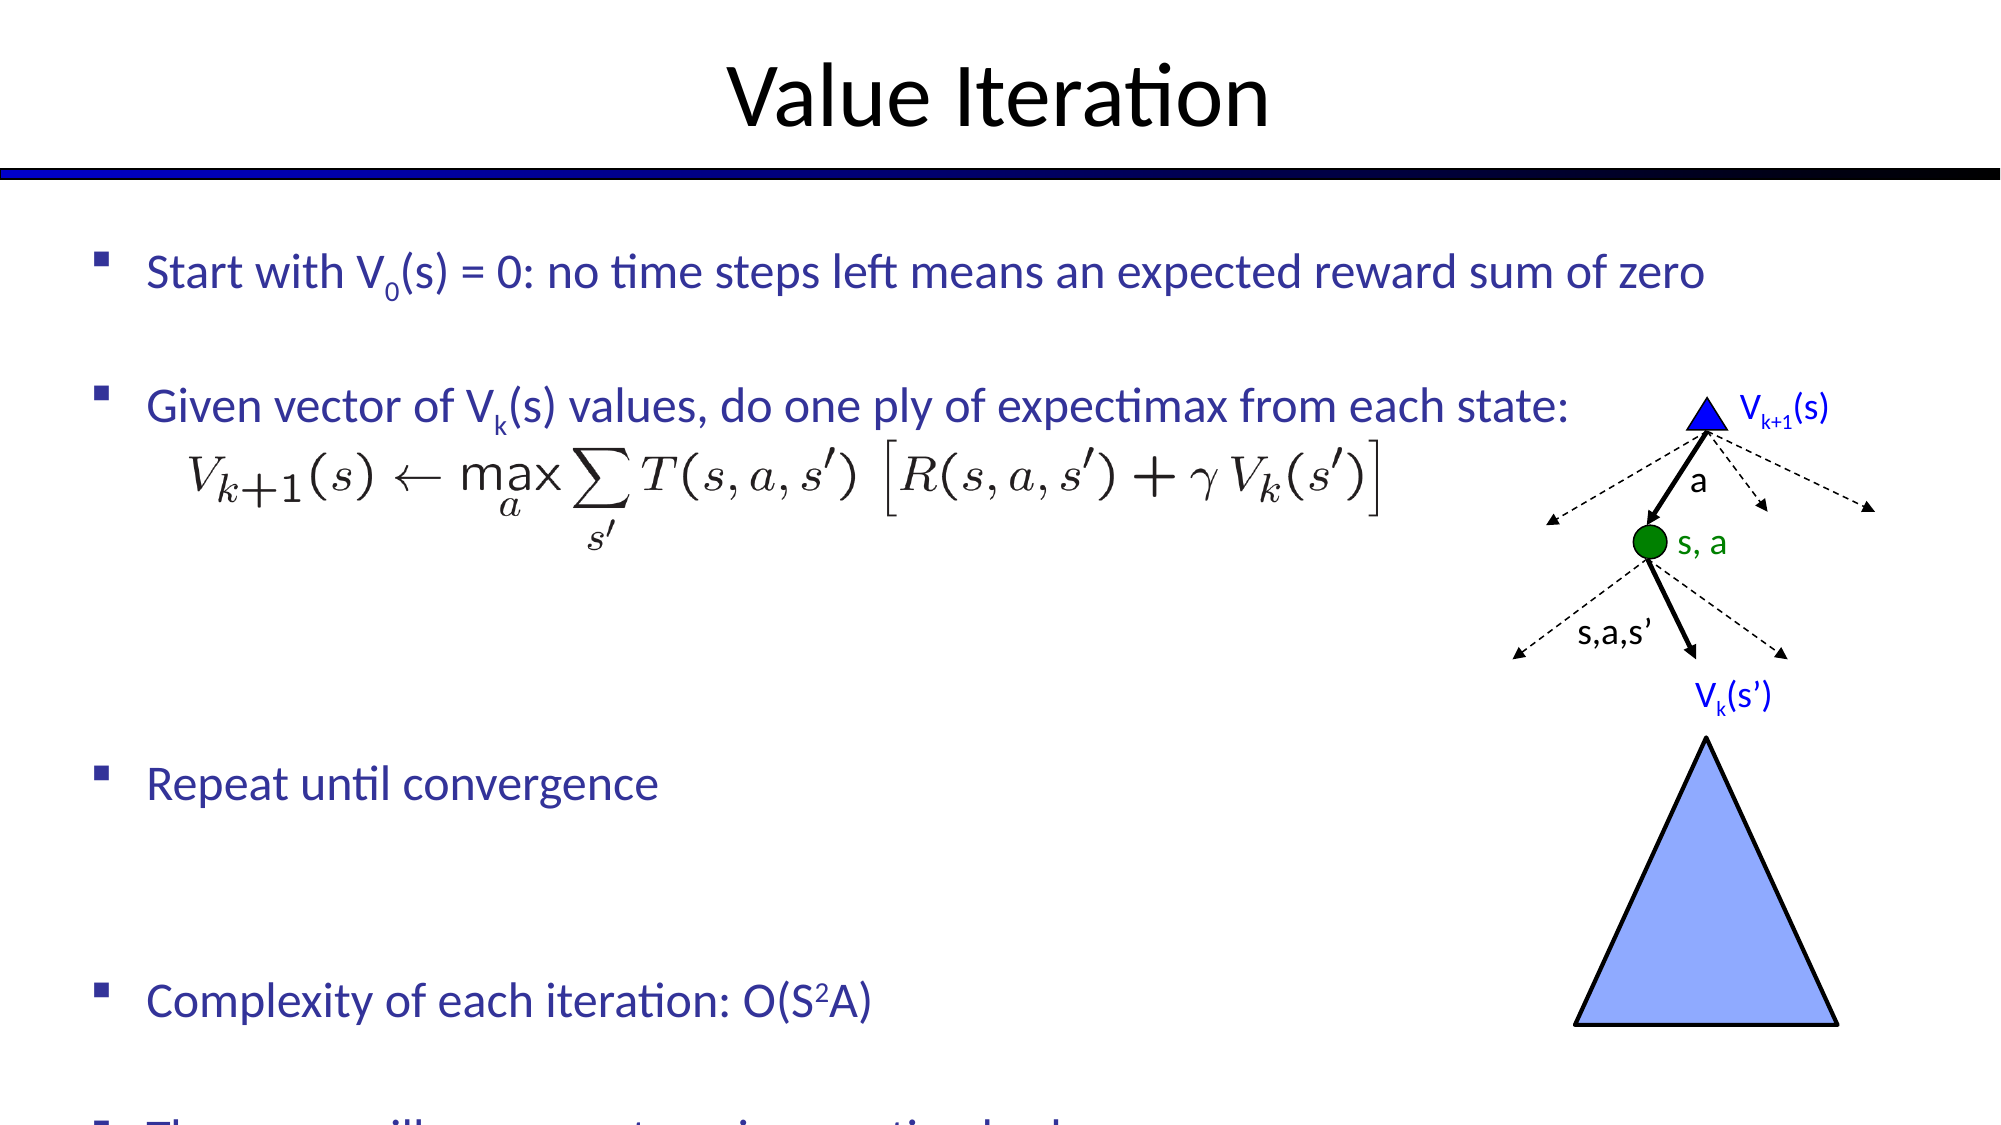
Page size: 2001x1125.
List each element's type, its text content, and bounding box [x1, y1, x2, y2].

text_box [1512, 374, 1888, 724]
picture [187, 437, 1380, 552]
text_box [1573, 735, 1840, 1027]
list Start with V0(s) = 0: no time steps left means an expected reward sum of zero Given vector of Vk(s) values, do one ply of expectimax from each state: Repeat until convergence Complexity of each iteration: O(S2A) Theorem: will converge to unique optimal values Basic idea: approximations get refined towards optimal values Policy may converge long before values do [74, 237, 1926, 1026]
title Value Iteration [0, 0, 2000, 184]
